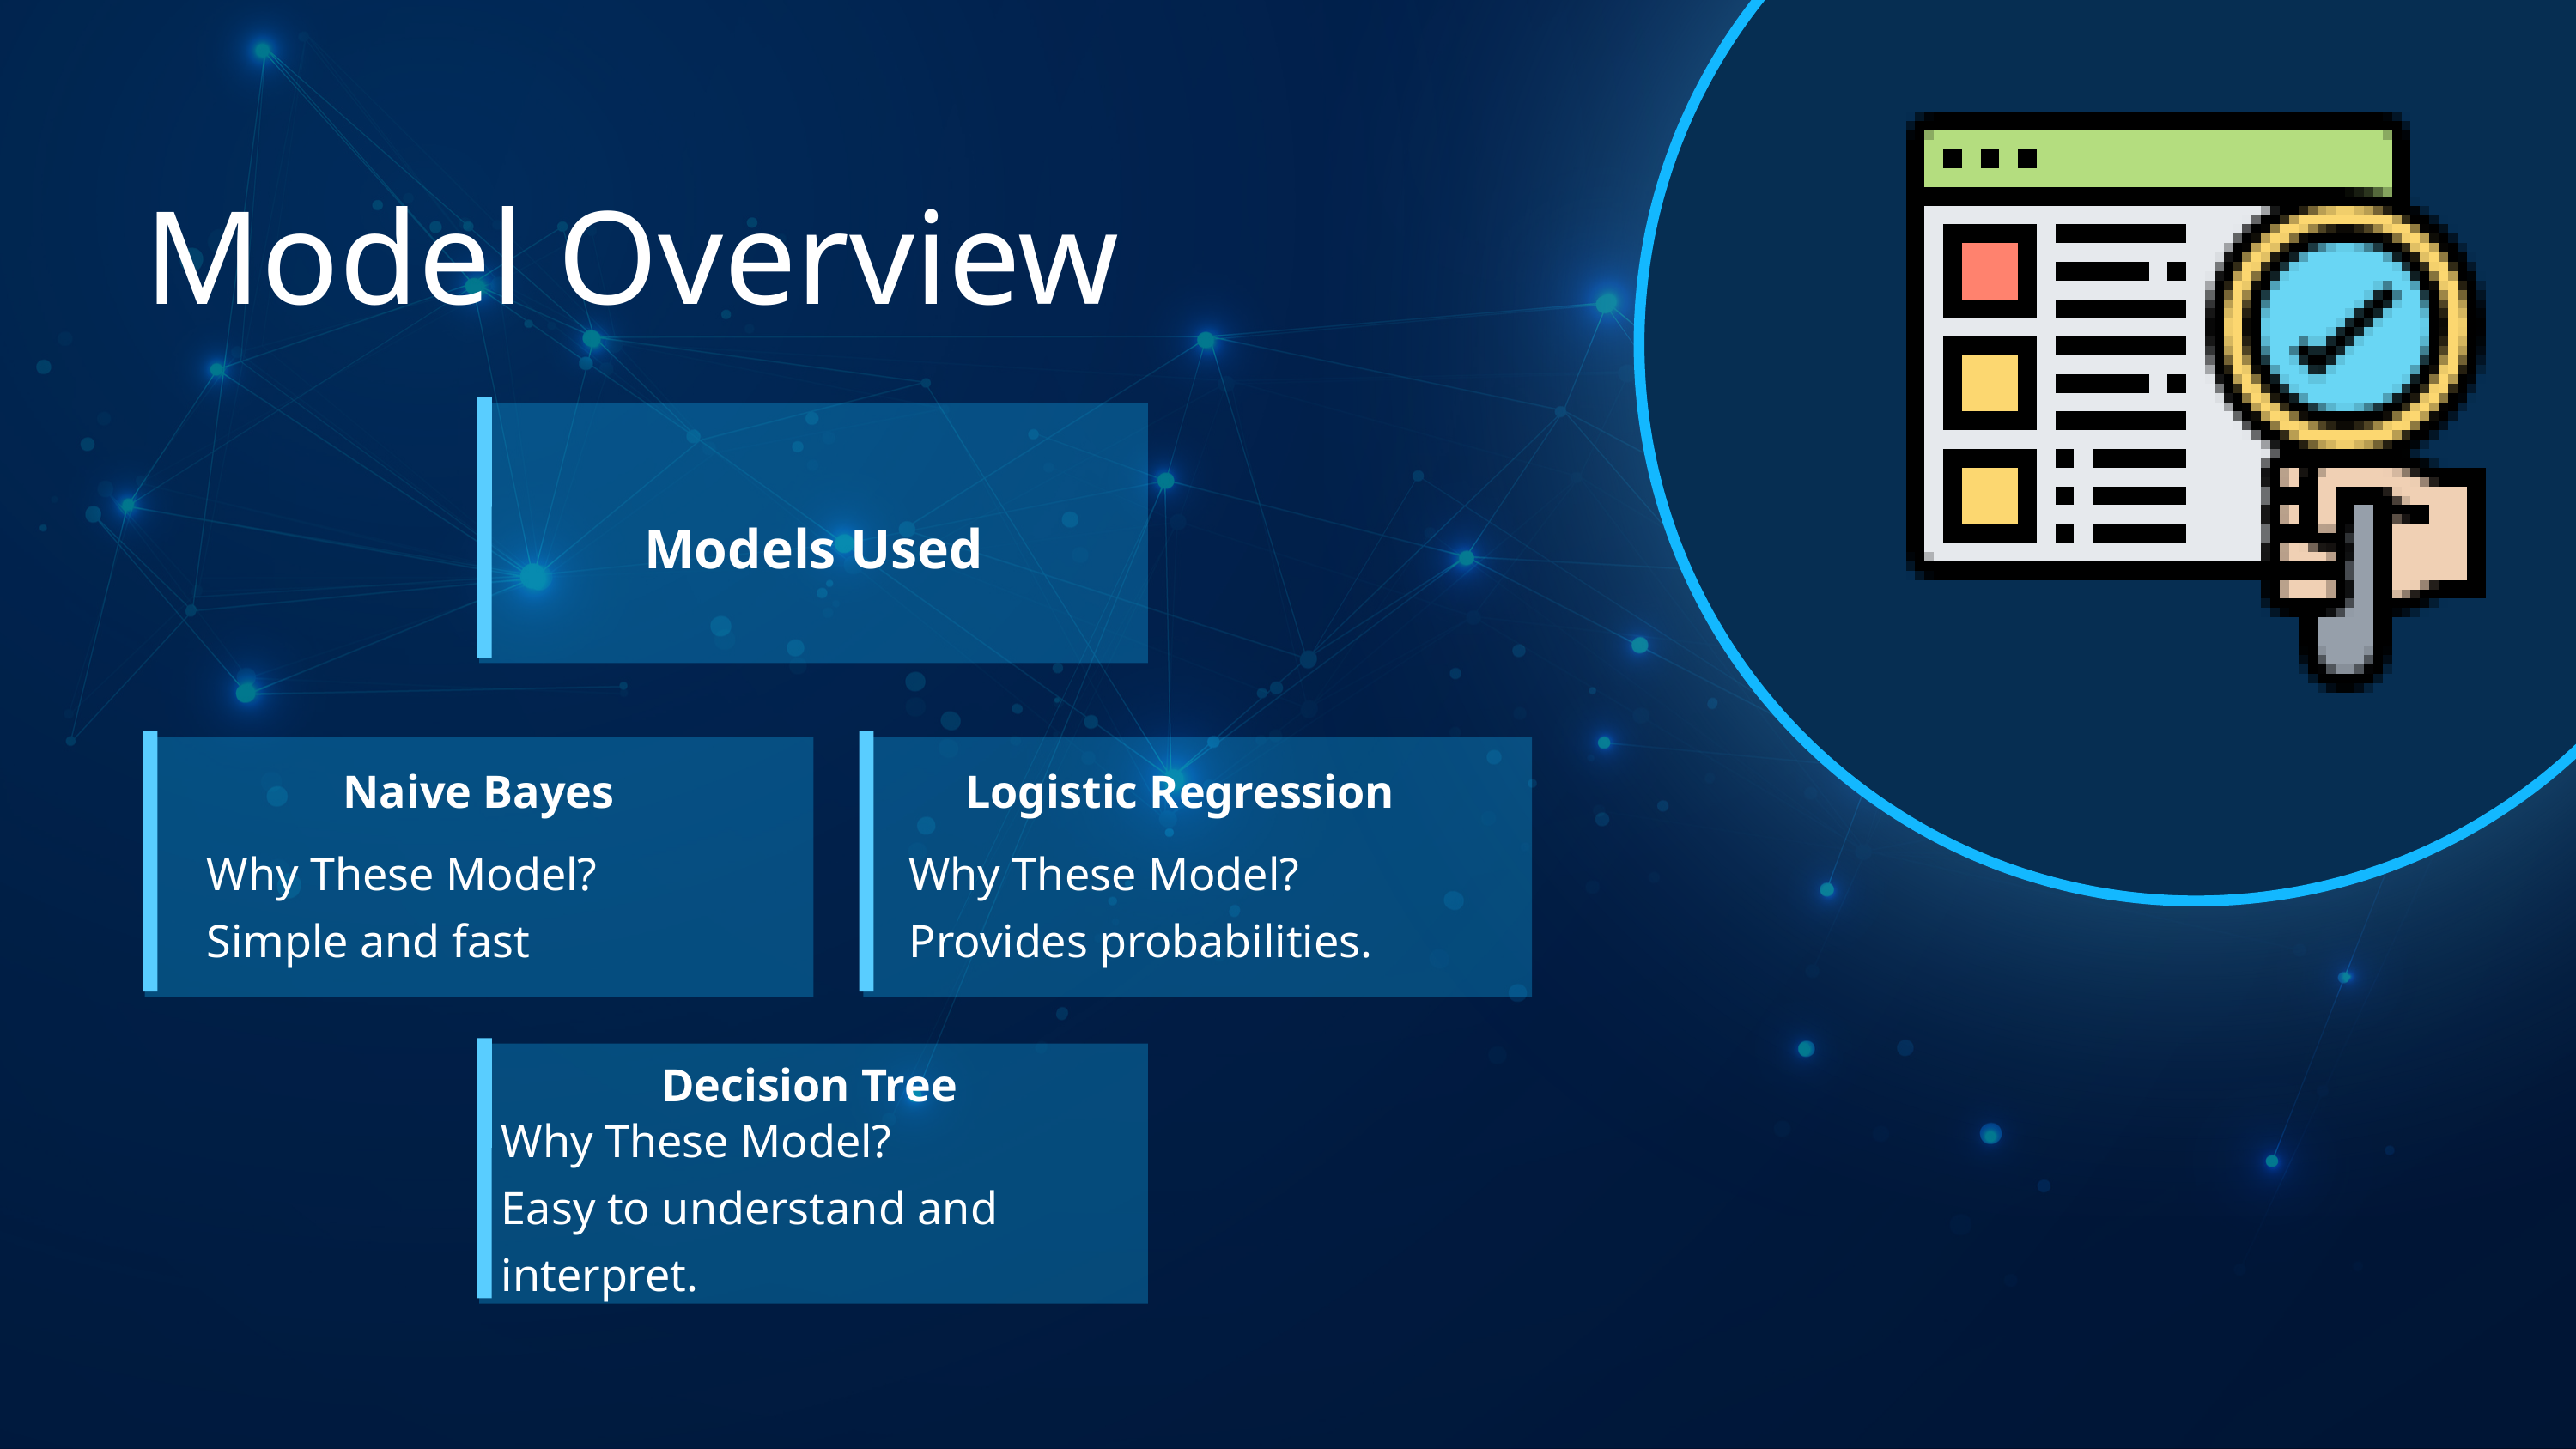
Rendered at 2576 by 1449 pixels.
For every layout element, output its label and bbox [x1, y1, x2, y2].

text_box [478, 1043, 1149, 1304]
text_box [0, 0, 2576, 1449]
text_box [860, 737, 1533, 997]
text_box [478, 402, 1149, 664]
text_box [144, 737, 814, 997]
text_box [1638, 0, 2576, 901]
